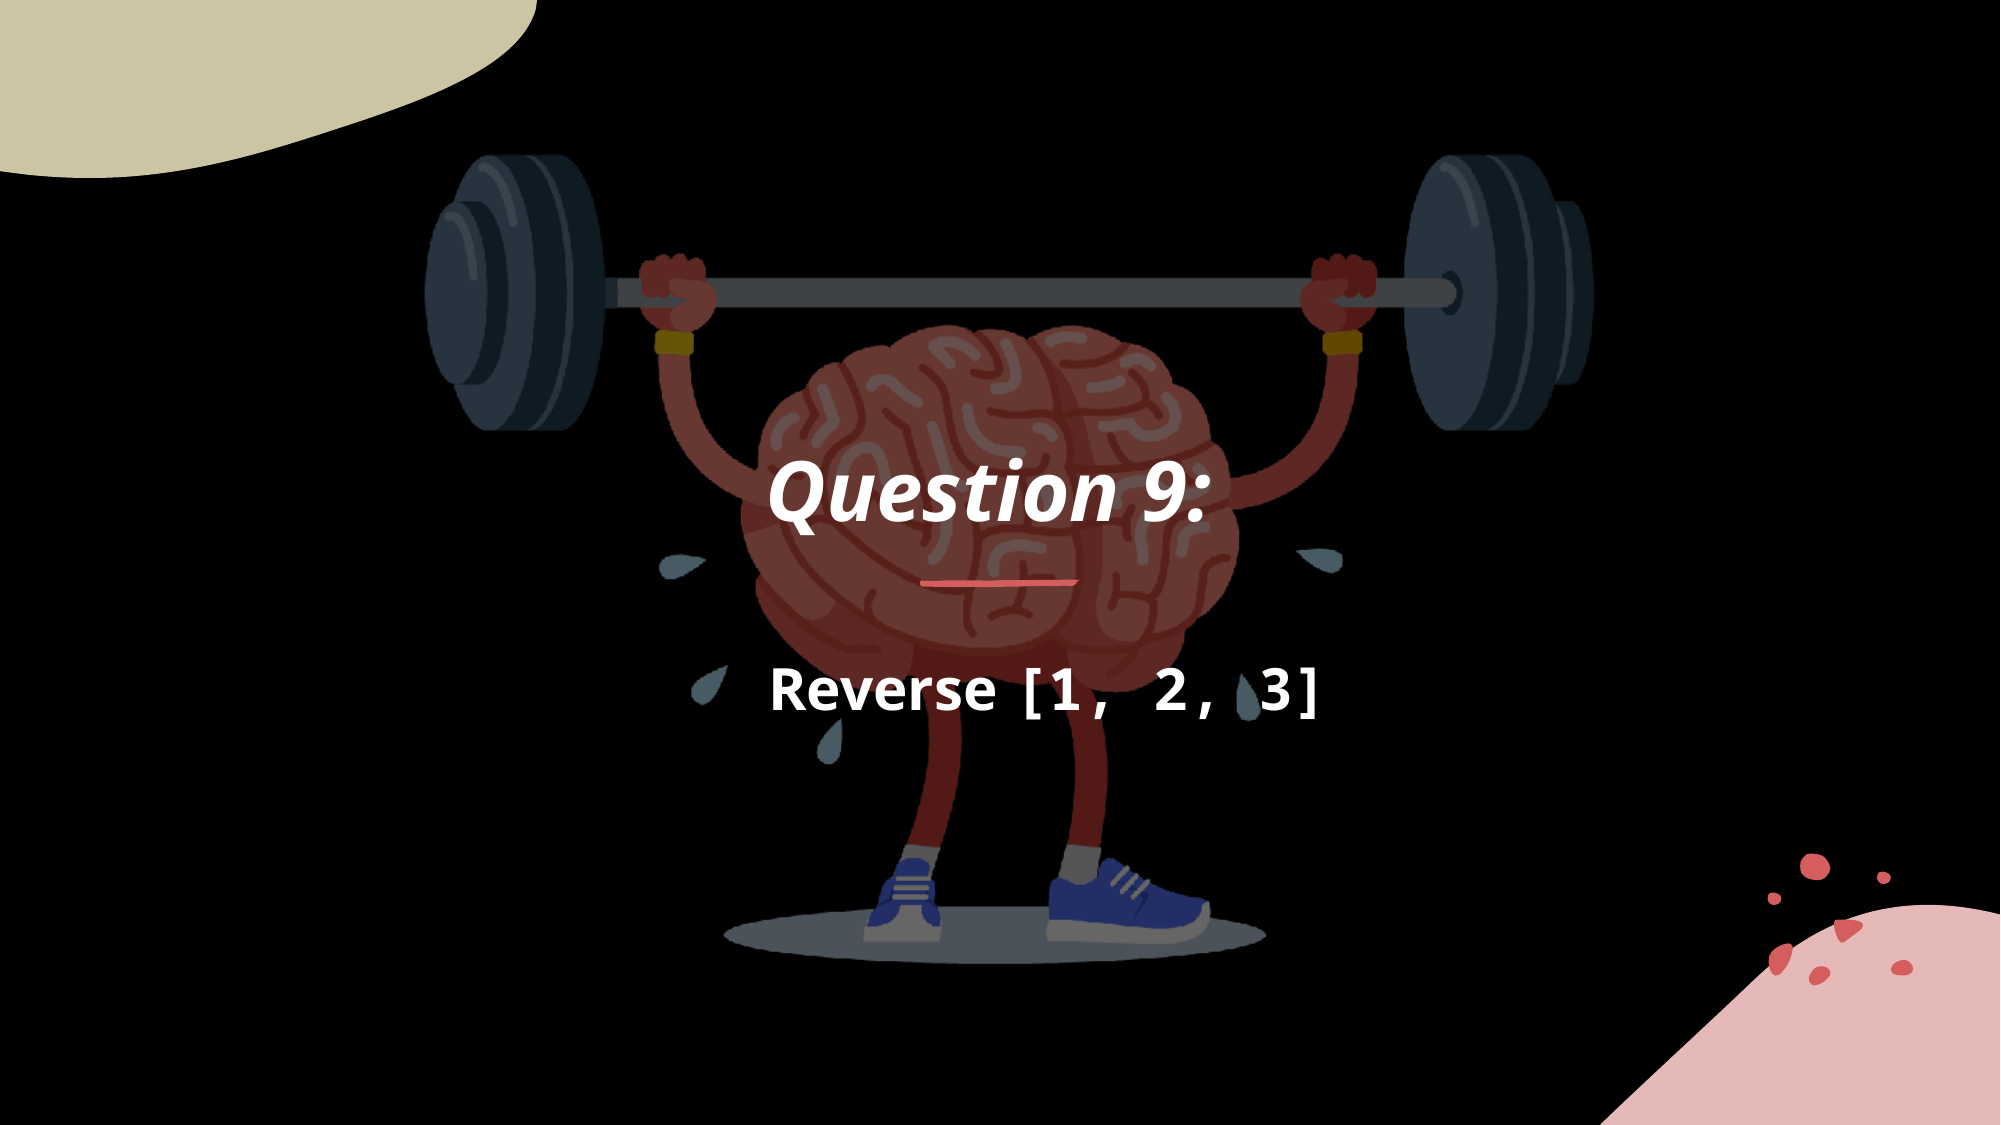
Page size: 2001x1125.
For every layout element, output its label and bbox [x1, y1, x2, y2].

picture [0, 0, 2000, 1125]
text_box [1767, 853, 1914, 986]
text_box [919, 579, 1080, 588]
